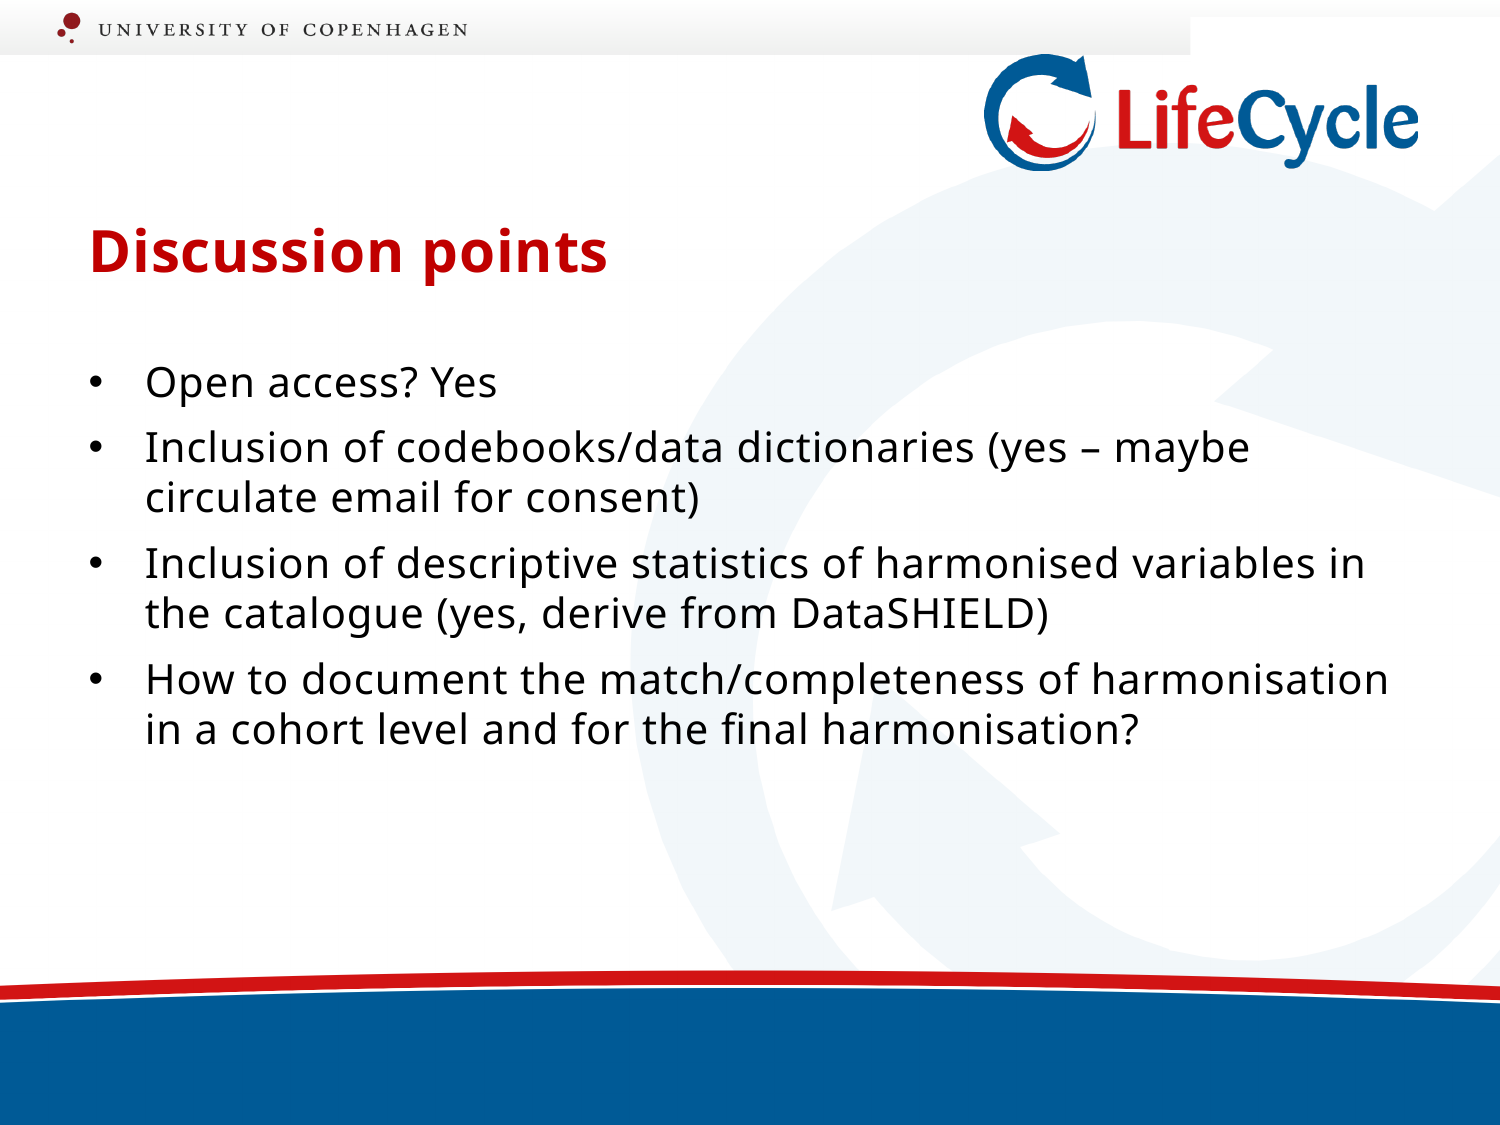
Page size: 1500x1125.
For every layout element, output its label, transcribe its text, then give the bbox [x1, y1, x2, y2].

title Discussion points [88, 206, 1418, 285]
subtitle Open access? Yes Inclusion of codebooks/data dictionaries (yes – maybe circulate email for consent) Inclusion of descriptive statistics of harmonised variables in the catalogue (yes, derive from DataSHIELD) How to document the match/completeness of harmonisation in a cohort level and for the final harmonisation? [88, 355, 1418, 832]
picture [92, 15, 475, 42]
picture [0, 54, 1500, 1125]
